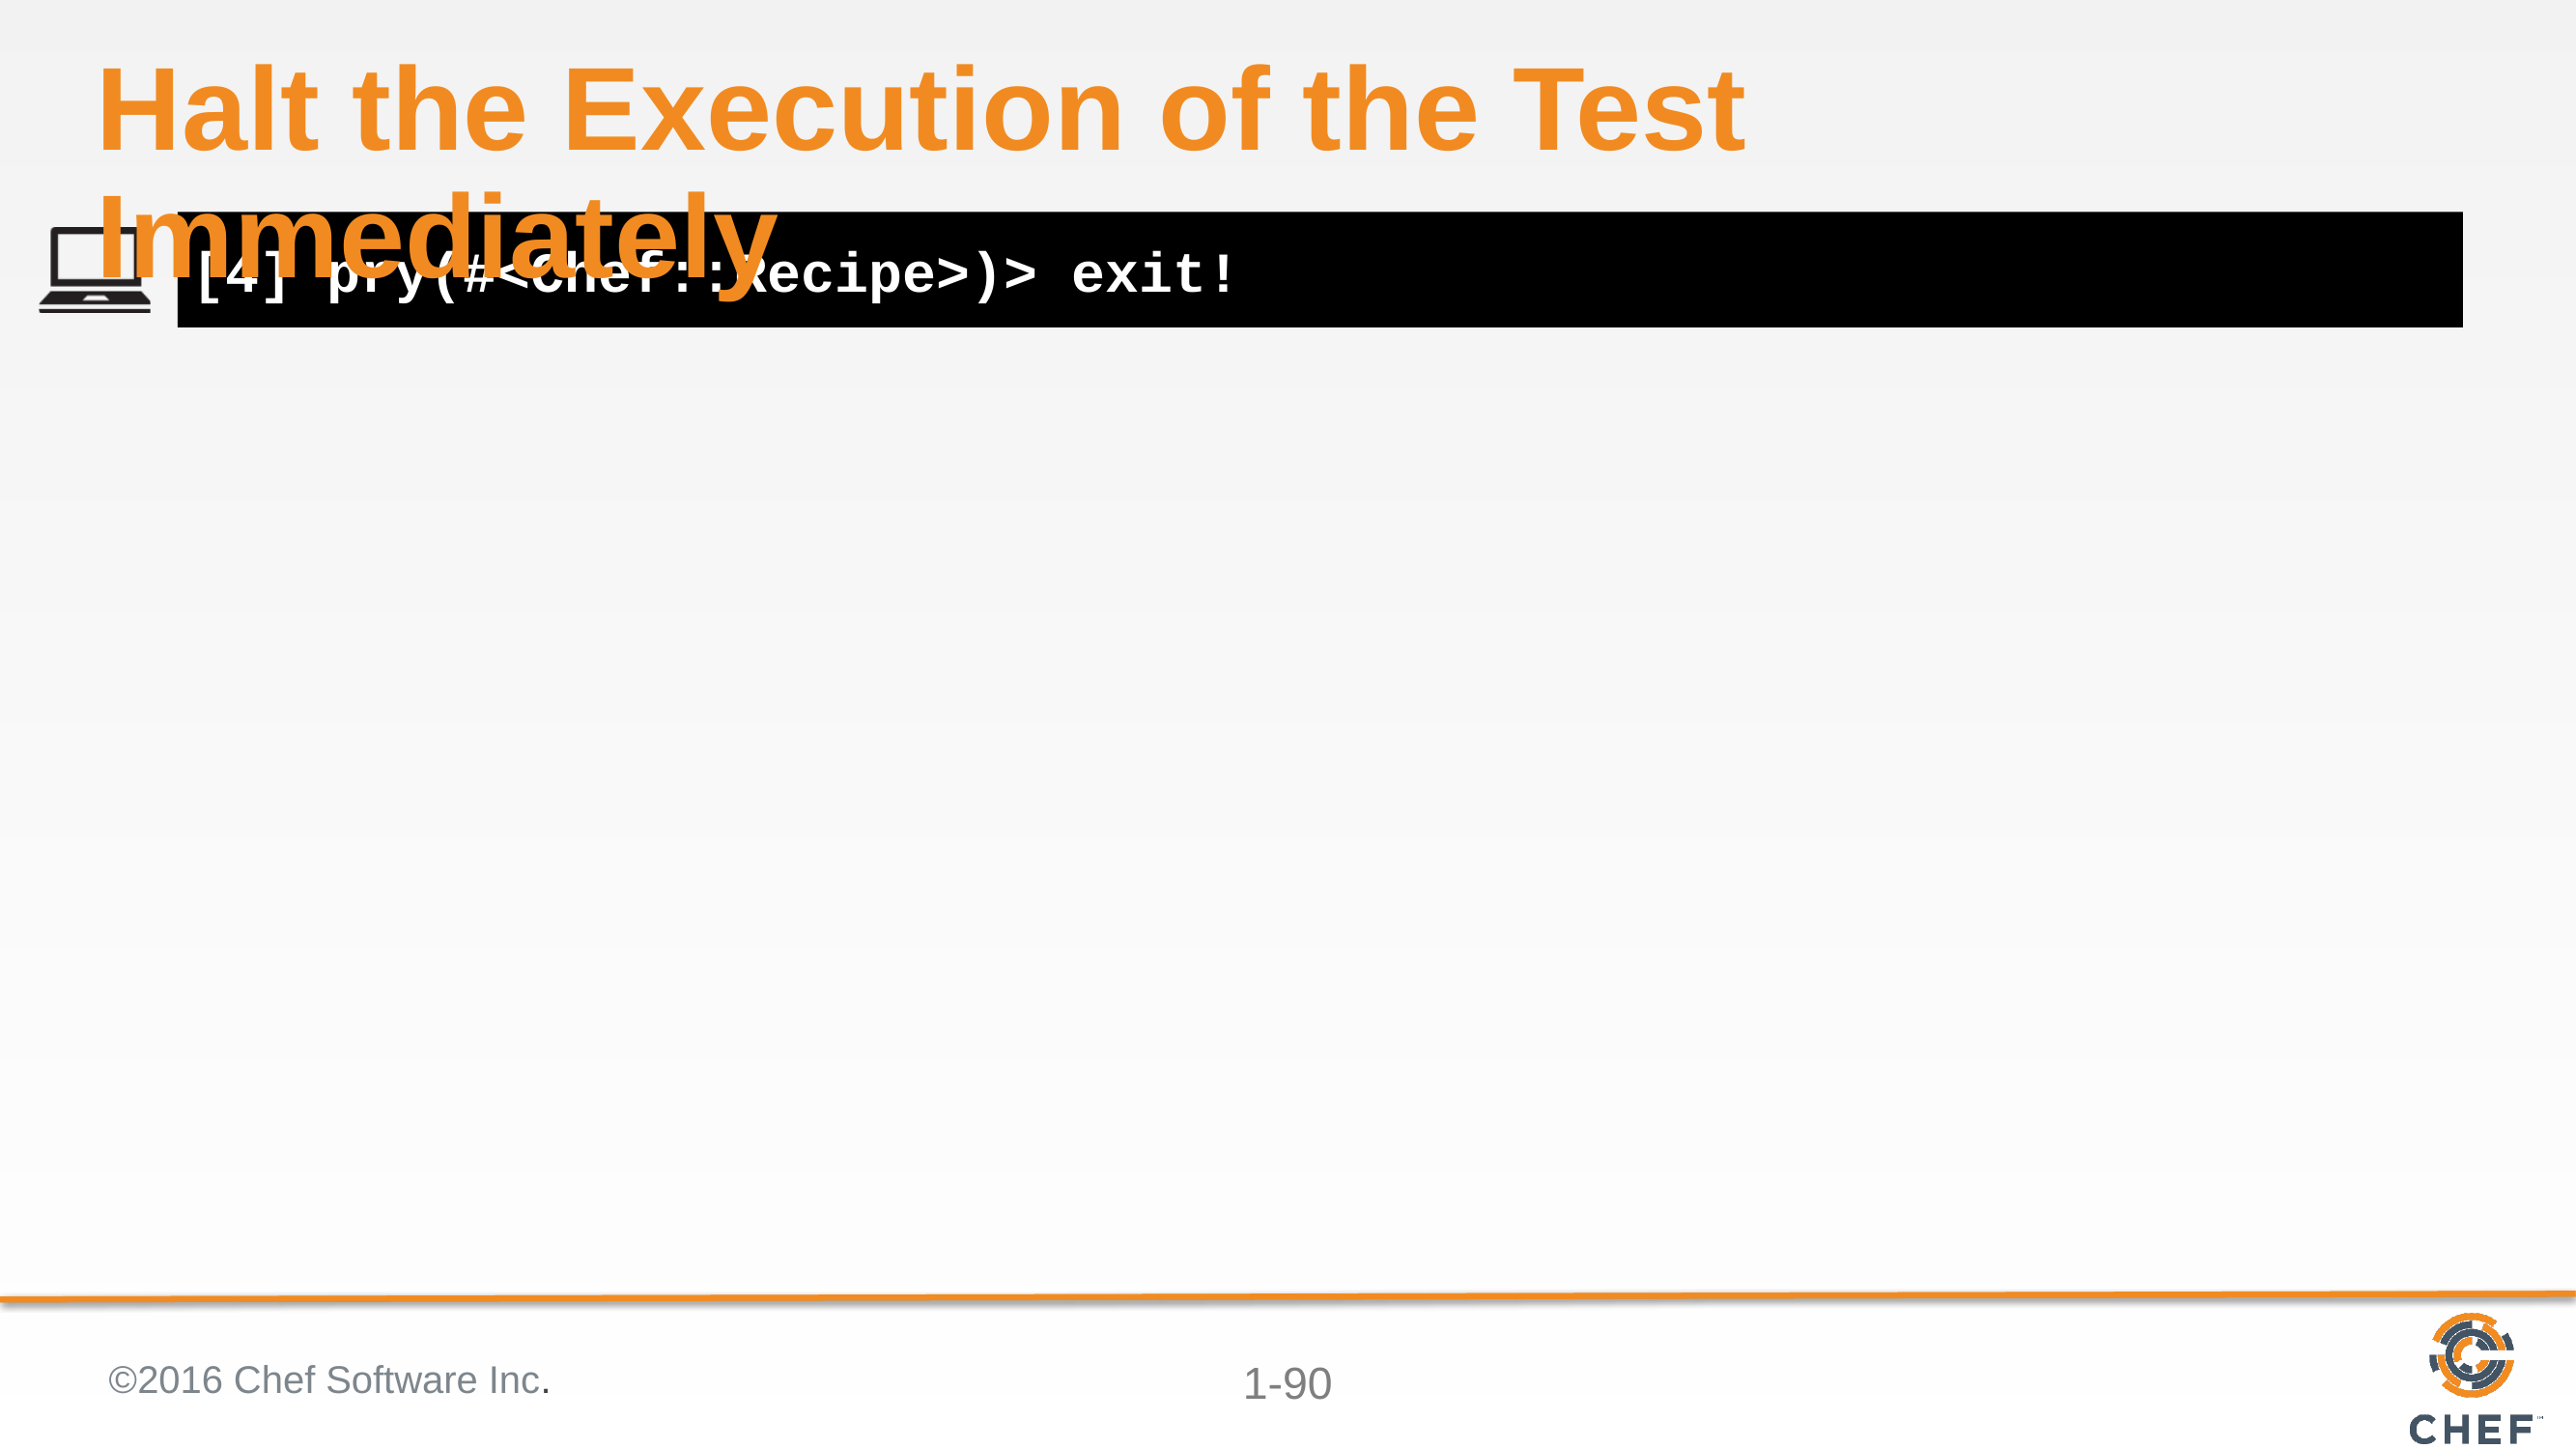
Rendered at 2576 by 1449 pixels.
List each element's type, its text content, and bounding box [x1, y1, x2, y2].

title Halt the Execution of the Test Immediately [96, 48, 2463, 180]
list [4] pry(#<Chef::Recipe>)> exit! [177, 212, 2463, 327]
picture [2399, 1297, 2551, 1449]
